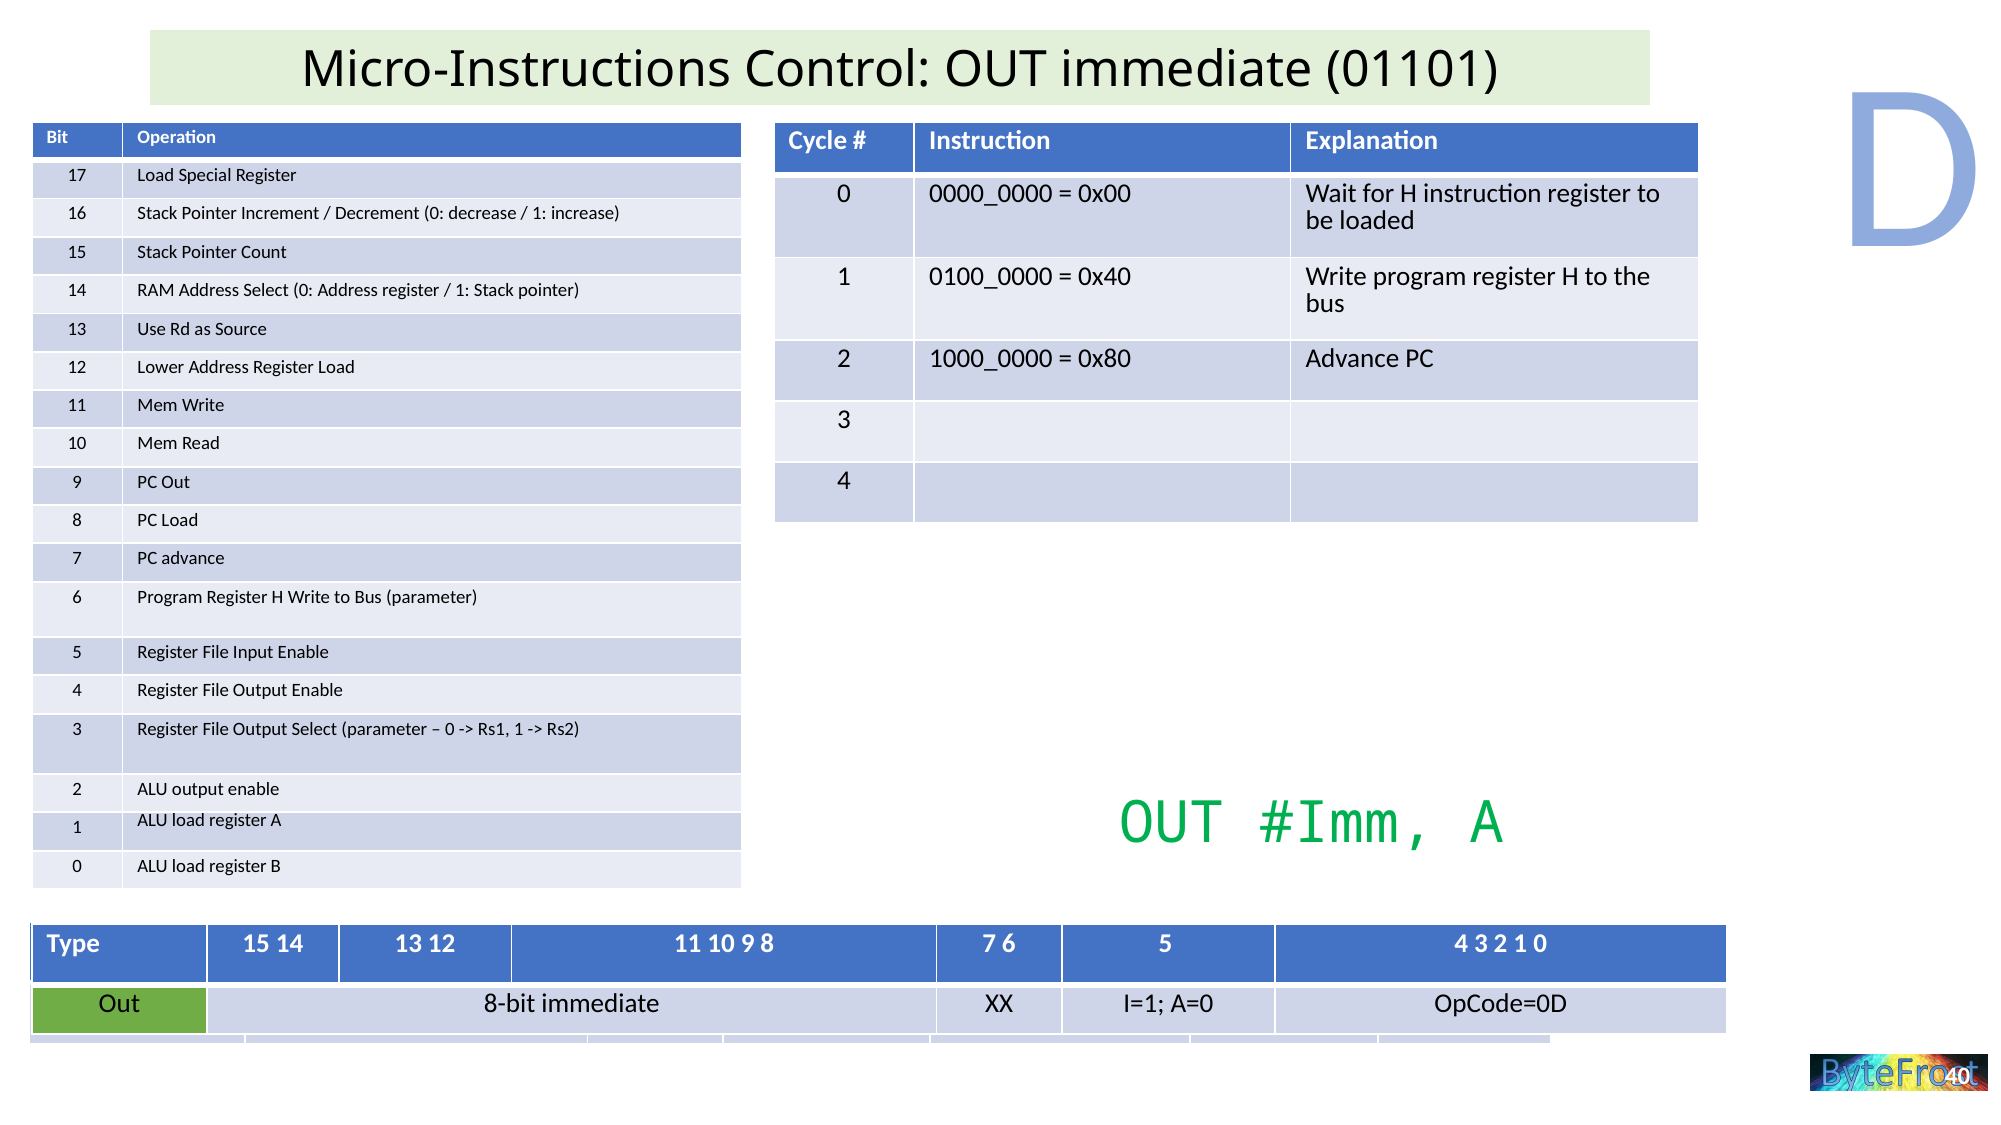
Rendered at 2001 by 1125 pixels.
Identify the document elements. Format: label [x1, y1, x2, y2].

title [150, 29, 1650, 105]
table_header [340, 925, 511, 982]
table_cell [1291, 178, 1698, 257]
table_cell [123, 199, 741, 236]
table_cell [915, 178, 1290, 257]
text_box [1069, 776, 1520, 862]
table_cell [588, 1035, 722, 1043]
table_cell [724, 1035, 929, 1043]
table_header [937, 925, 1061, 982]
table_cell [915, 463, 1290, 522]
table_header [775, 123, 913, 172]
table_cell [33, 314, 122, 351]
picture [1810, 1054, 1988, 1091]
table_cell [33, 544, 122, 581]
table_cell [123, 163, 741, 198]
table_cell [33, 676, 122, 713]
table_cell [123, 583, 741, 636]
table_cell [33, 638, 122, 674]
table_cell [123, 506, 741, 542]
table_cell [123, 429, 741, 466]
table_header [123, 123, 741, 157]
table_cell [937, 988, 1061, 1033]
table_cell [1191, 1035, 1377, 1043]
table_cell [931, 1035, 1189, 1043]
table_cell [208, 988, 936, 1033]
table_cell [33, 813, 122, 850]
table_cell [123, 276, 741, 313]
table_cell [123, 314, 741, 351]
table_cell [1379, 1035, 1550, 1043]
table_cell [33, 238, 122, 274]
table_cell [30, 1034, 244, 1043]
table_cell [123, 238, 741, 274]
table_cell [246, 1035, 587, 1043]
table_cell [915, 258, 1290, 339]
table_cell [33, 199, 122, 236]
table_cell [123, 775, 741, 811]
table_cell [1276, 988, 1726, 1033]
table_header [1276, 925, 1726, 982]
table_cell [33, 163, 122, 198]
table_cell [1291, 463, 1698, 522]
table_cell [33, 468, 122, 504]
table_cell [123, 353, 741, 389]
table_cell [33, 276, 122, 313]
table_cell [33, 775, 122, 811]
table_cell [775, 258, 913, 339]
table_cell [1063, 988, 1274, 1033]
table_header [512, 925, 936, 982]
table_cell [123, 715, 741, 773]
table_cell [33, 391, 122, 427]
table_header [33, 123, 122, 157]
table_cell [775, 402, 913, 461]
table_cell [775, 341, 913, 400]
table_cell [33, 429, 122, 466]
table_cell [1291, 402, 1698, 461]
table_cell [775, 178, 913, 257]
table_header [208, 925, 338, 982]
table_cell [1291, 341, 1698, 400]
table_cell [33, 852, 122, 888]
table_header [33, 925, 206, 982]
table_cell [33, 715, 122, 773]
table_cell [123, 638, 741, 674]
table_cell [123, 852, 741, 888]
table_cell [915, 341, 1290, 400]
table_cell [33, 506, 122, 542]
table_cell [33, 583, 122, 636]
table_cell [123, 544, 741, 581]
table_header [915, 123, 1290, 172]
table_cell [123, 468, 741, 504]
table_cell [33, 353, 122, 389]
text_box [1535, 1044, 1986, 1105]
table_cell [915, 402, 1290, 461]
table_header [1063, 925, 1274, 982]
table_header [1291, 123, 1698, 172]
table_cell [775, 463, 913, 522]
text_box [1821, 0, 1999, 303]
table_cell [123, 813, 741, 850]
table_cell [123, 391, 741, 427]
table_cell [1291, 258, 1698, 339]
table_cell [123, 676, 741, 713]
table_cell [33, 988, 206, 1033]
